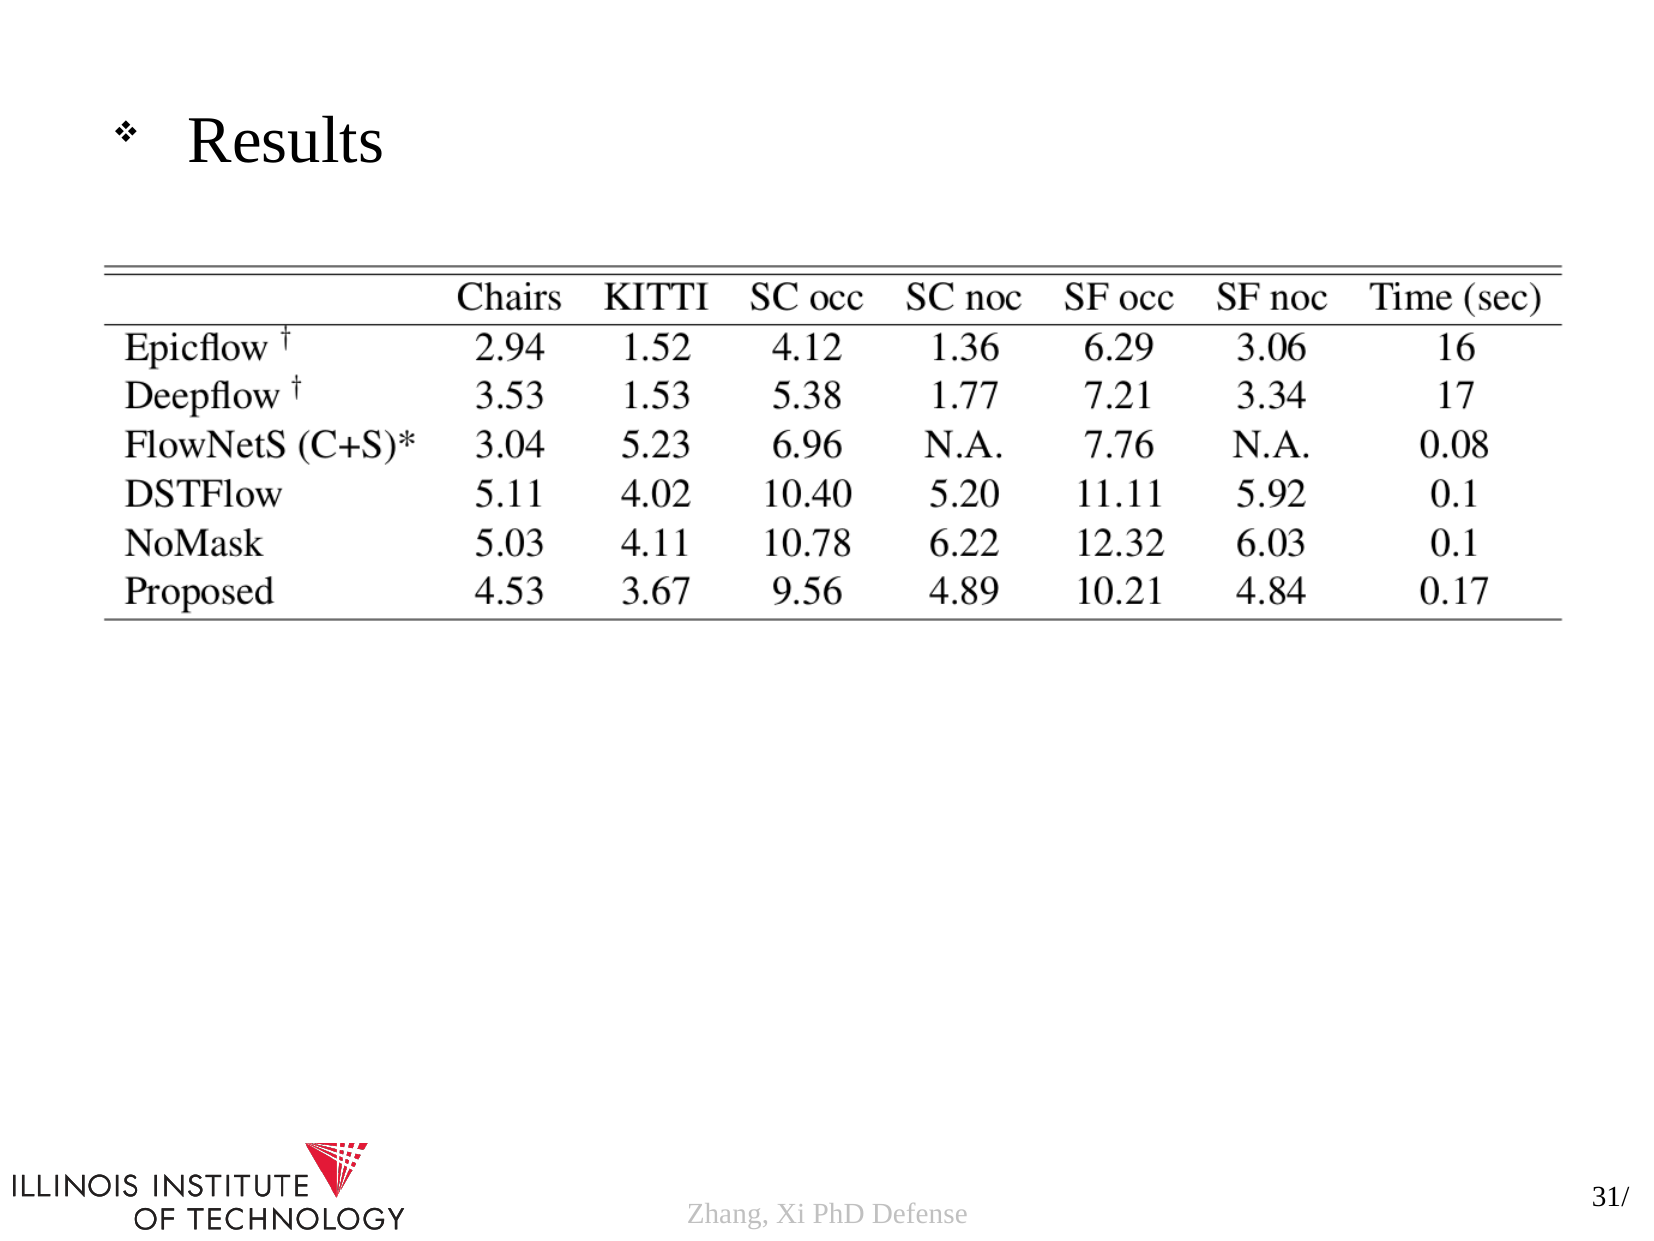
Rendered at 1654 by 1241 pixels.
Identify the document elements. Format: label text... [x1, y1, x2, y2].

picture [13, 1142, 405, 1230]
slide_number 31/ [1193, 1176, 1630, 1241]
picture [96, 257, 1572, 628]
text_box Results [97, 48, 400, 184]
footer Zhang, Xi PhD Defense [565, 1194, 1090, 1241]
